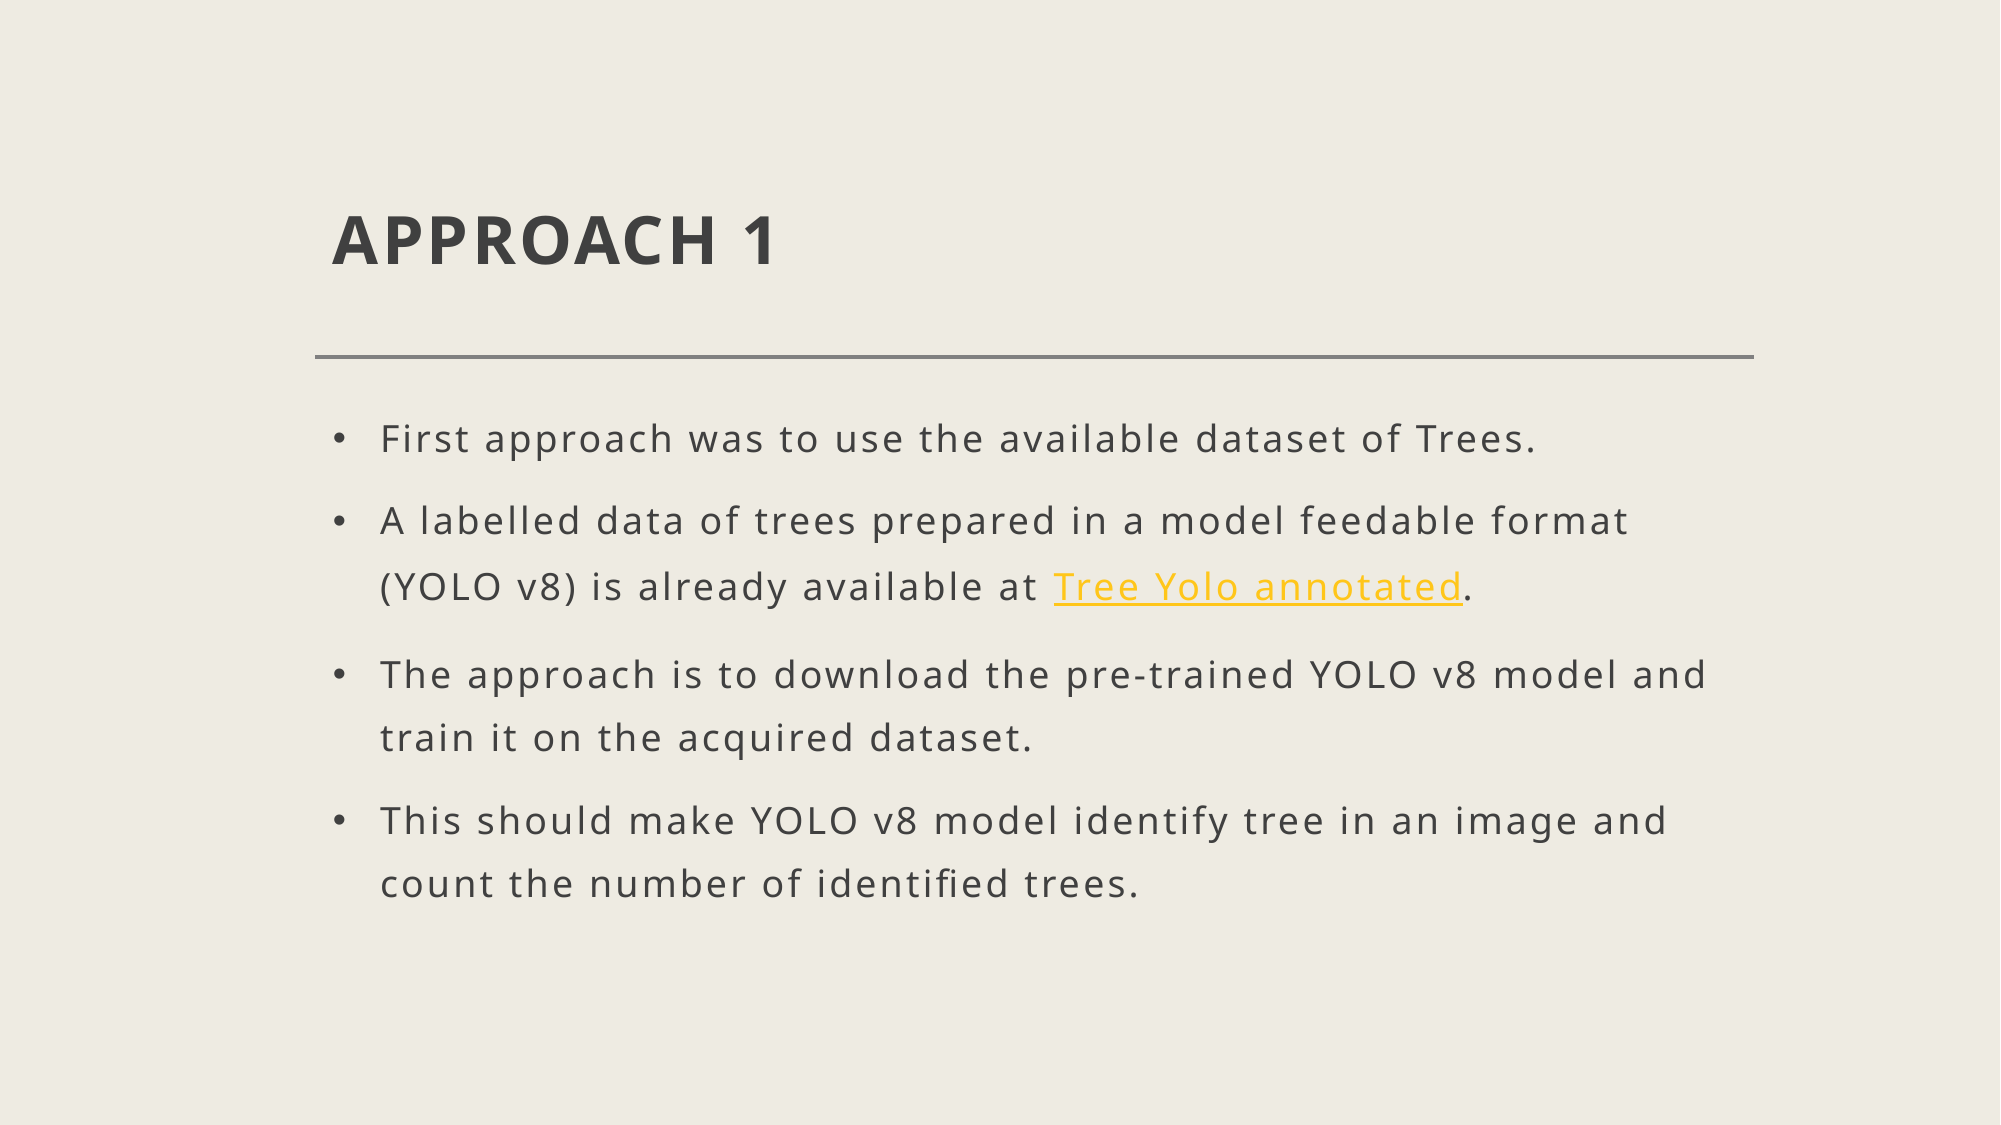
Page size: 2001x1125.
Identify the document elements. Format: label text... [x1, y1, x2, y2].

list First approach was to use the available dataset of Trees. A labelled data of trees prepared in a model feedable format (YOLO v8) is already available at Tree Yolo annotated. The approach is to download the pre-trained YOLO v8 model and train it on the acquired dataset. This should make YOLO v8 model identify tree in an image and count the number of identified trees. [315, 379, 1754, 979]
title APPROACH 1 [315, 72, 1754, 294]
